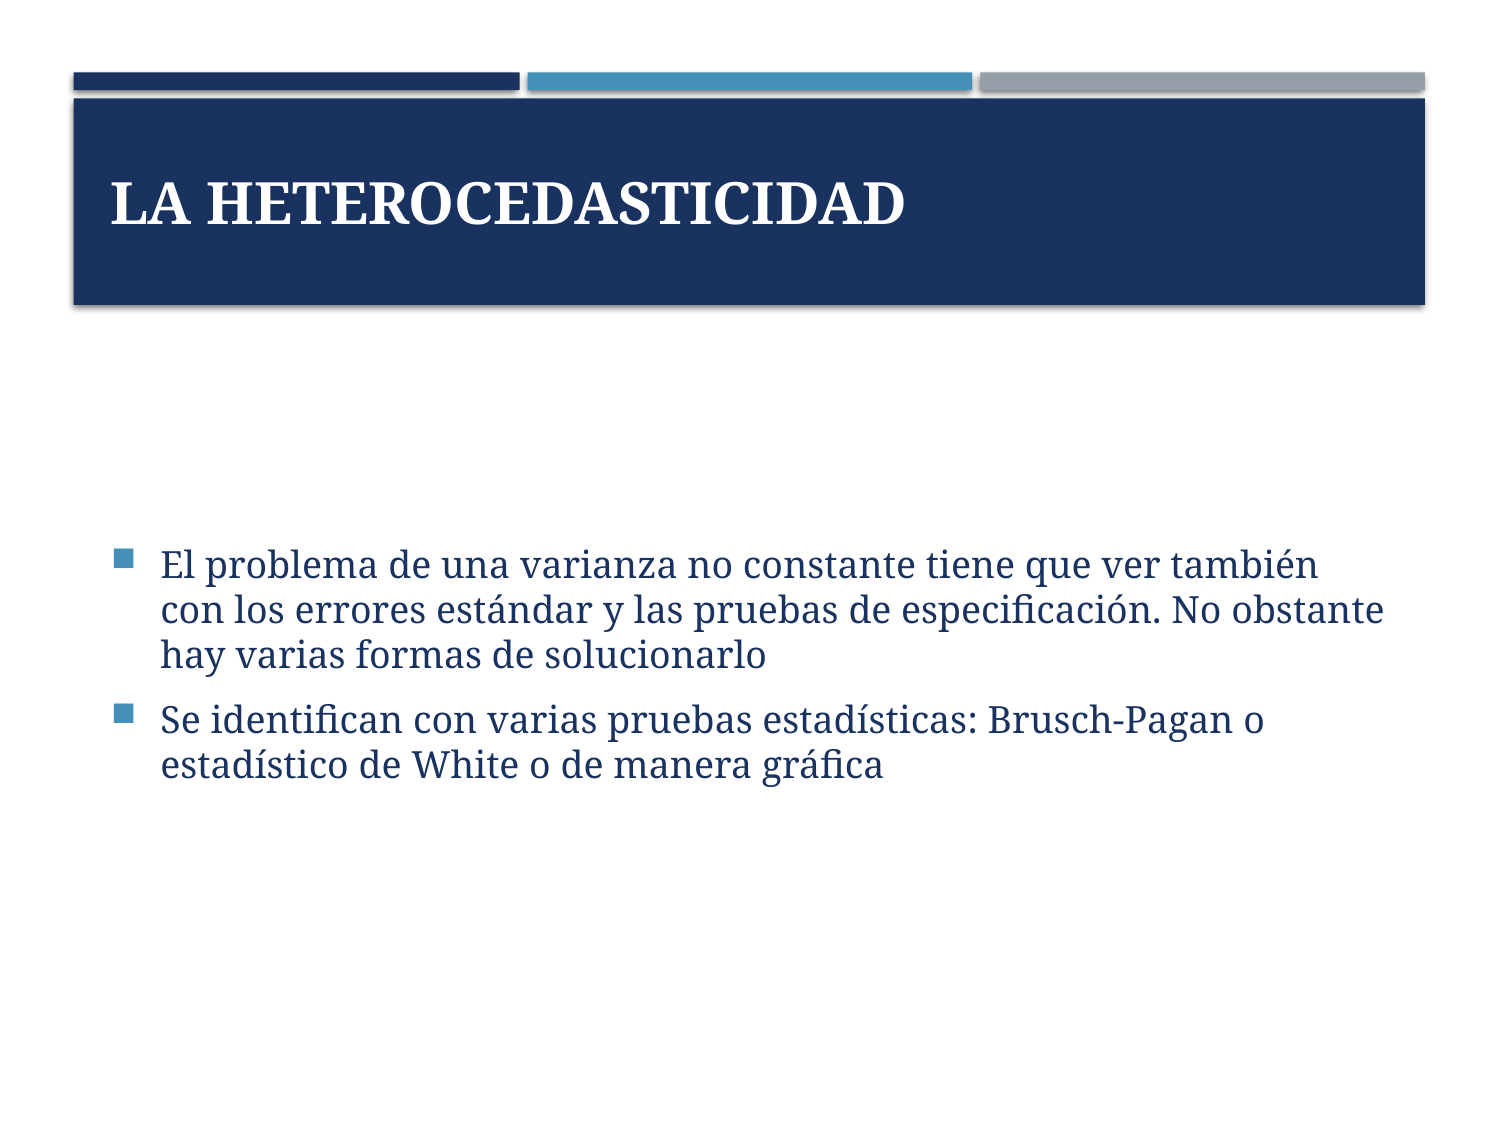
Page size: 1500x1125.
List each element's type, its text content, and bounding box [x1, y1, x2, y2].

list El problema de una varianza no constante tiene que ver también con los errores estándar y las pruebas de especificación. No obstante hay varias formas de solucionarlo Se identifican con varias pruebas estadísticas: Brusch-Pagan o estadístico de White o de manera gráfica [95, 365, 1406, 962]
title La heterocedasticidad [95, 112, 1406, 291]
